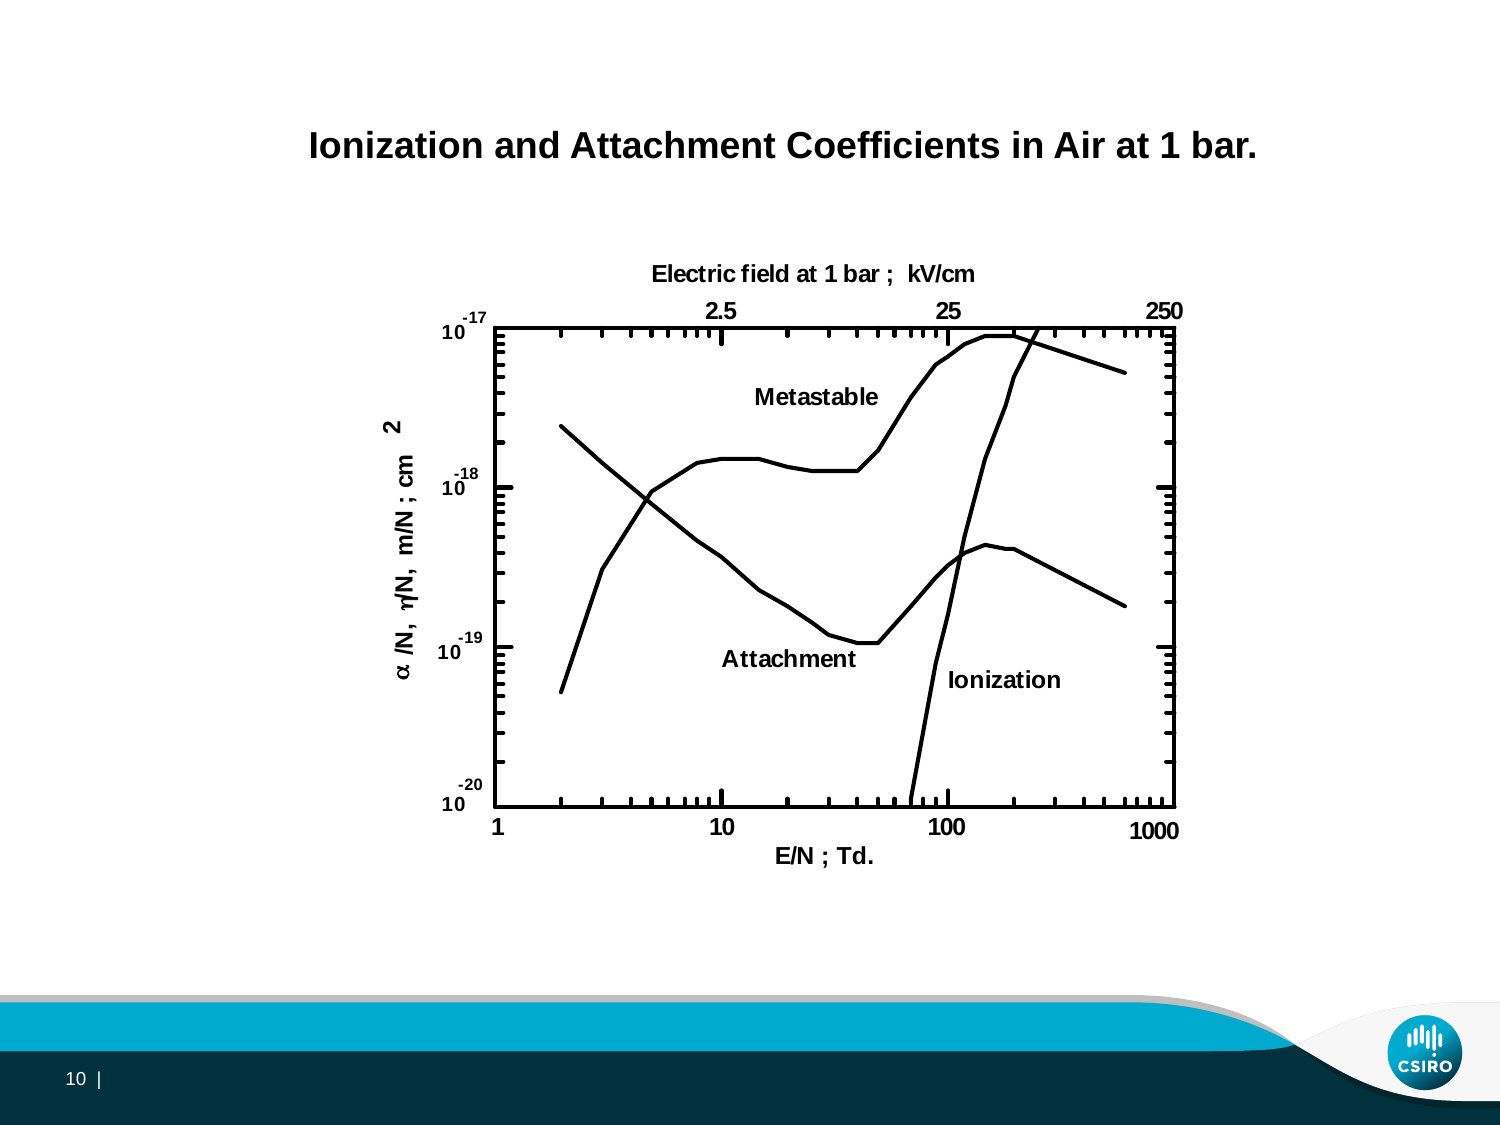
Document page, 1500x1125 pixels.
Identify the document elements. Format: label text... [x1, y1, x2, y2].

text_box Ionization and Attachment Coefficients in Air at 1 bar. [293, 113, 1274, 174]
picture [289, 184, 1311, 906]
slide_number 10 | [54, 1066, 102, 1088]
